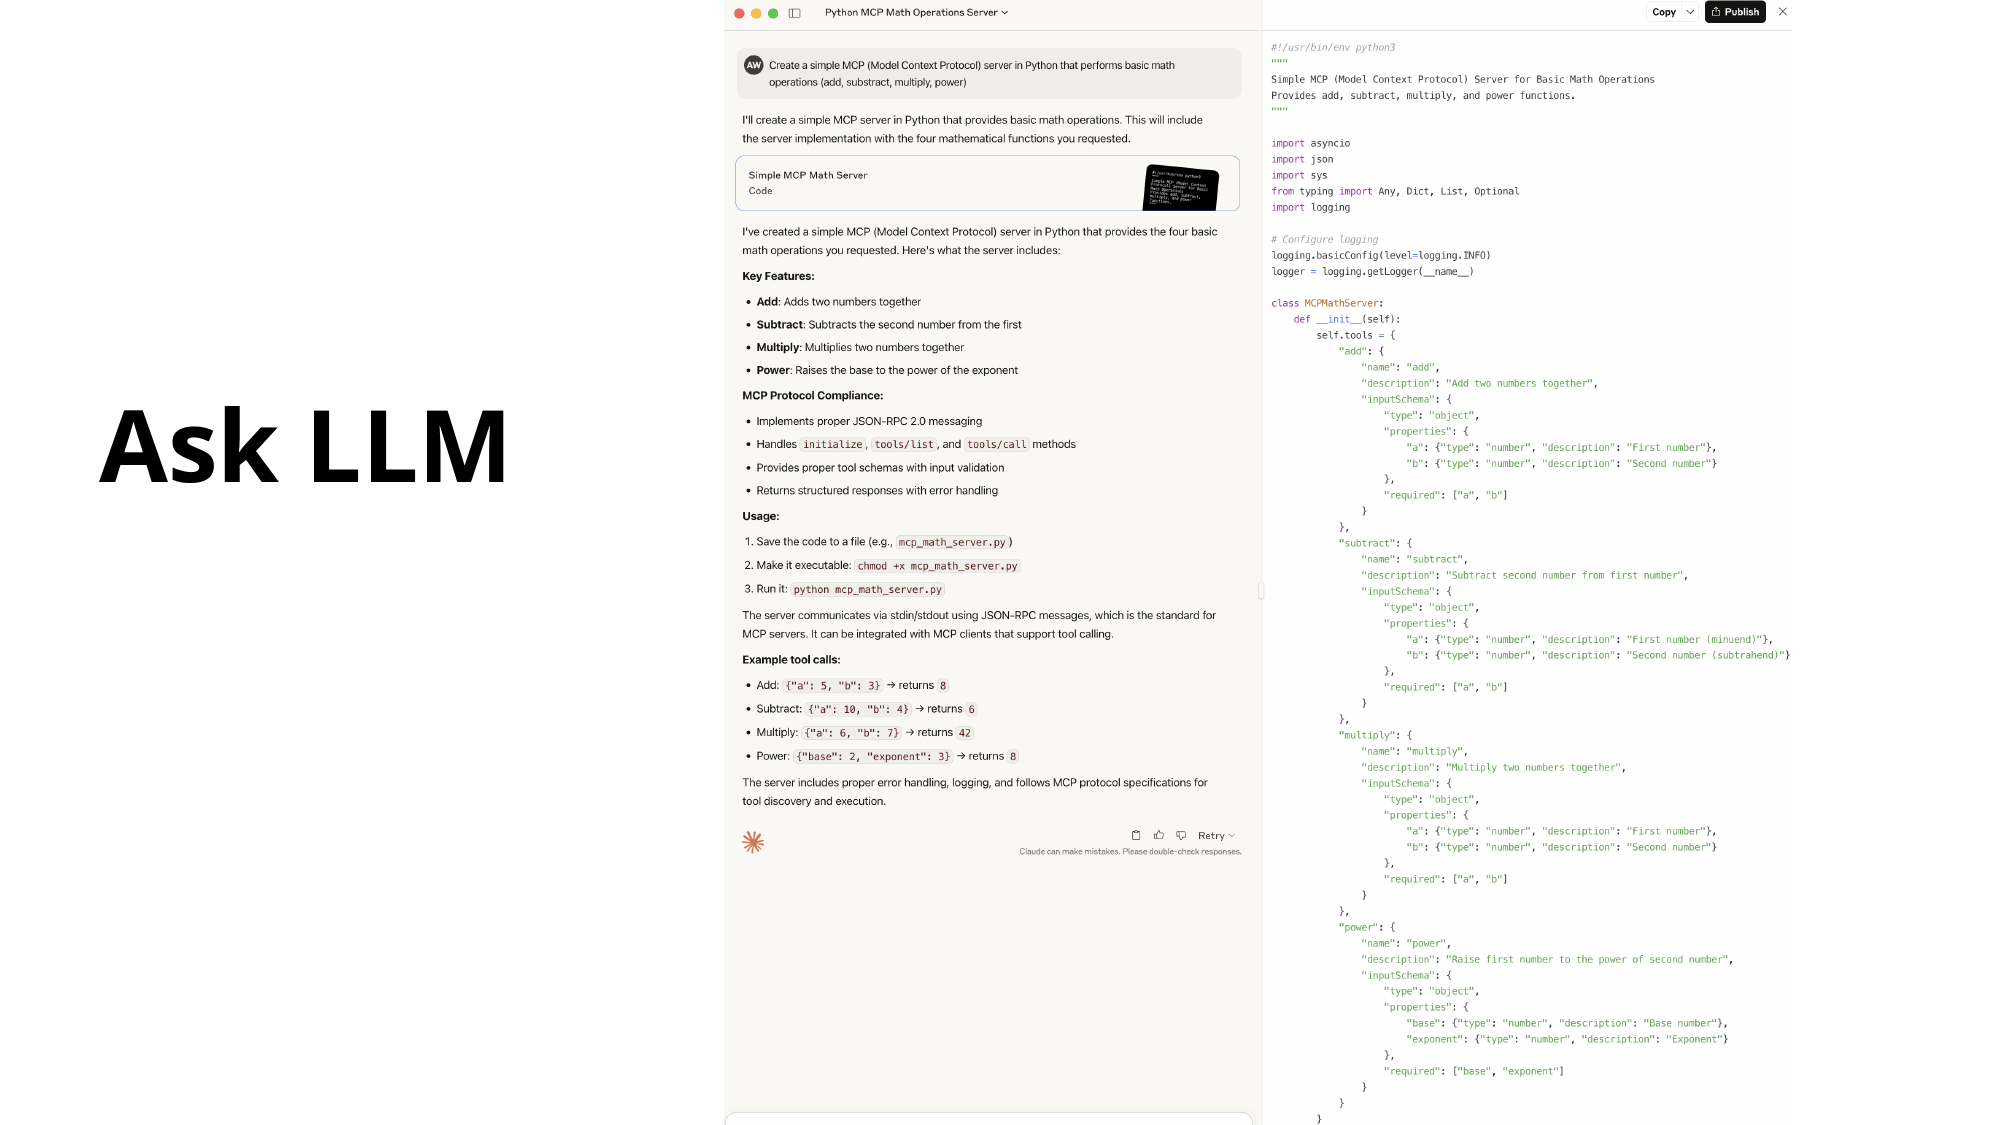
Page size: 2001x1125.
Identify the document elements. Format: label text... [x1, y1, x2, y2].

title Ask LLM [84, 319, 718, 510]
picture [723, 0, 1792, 1125]
